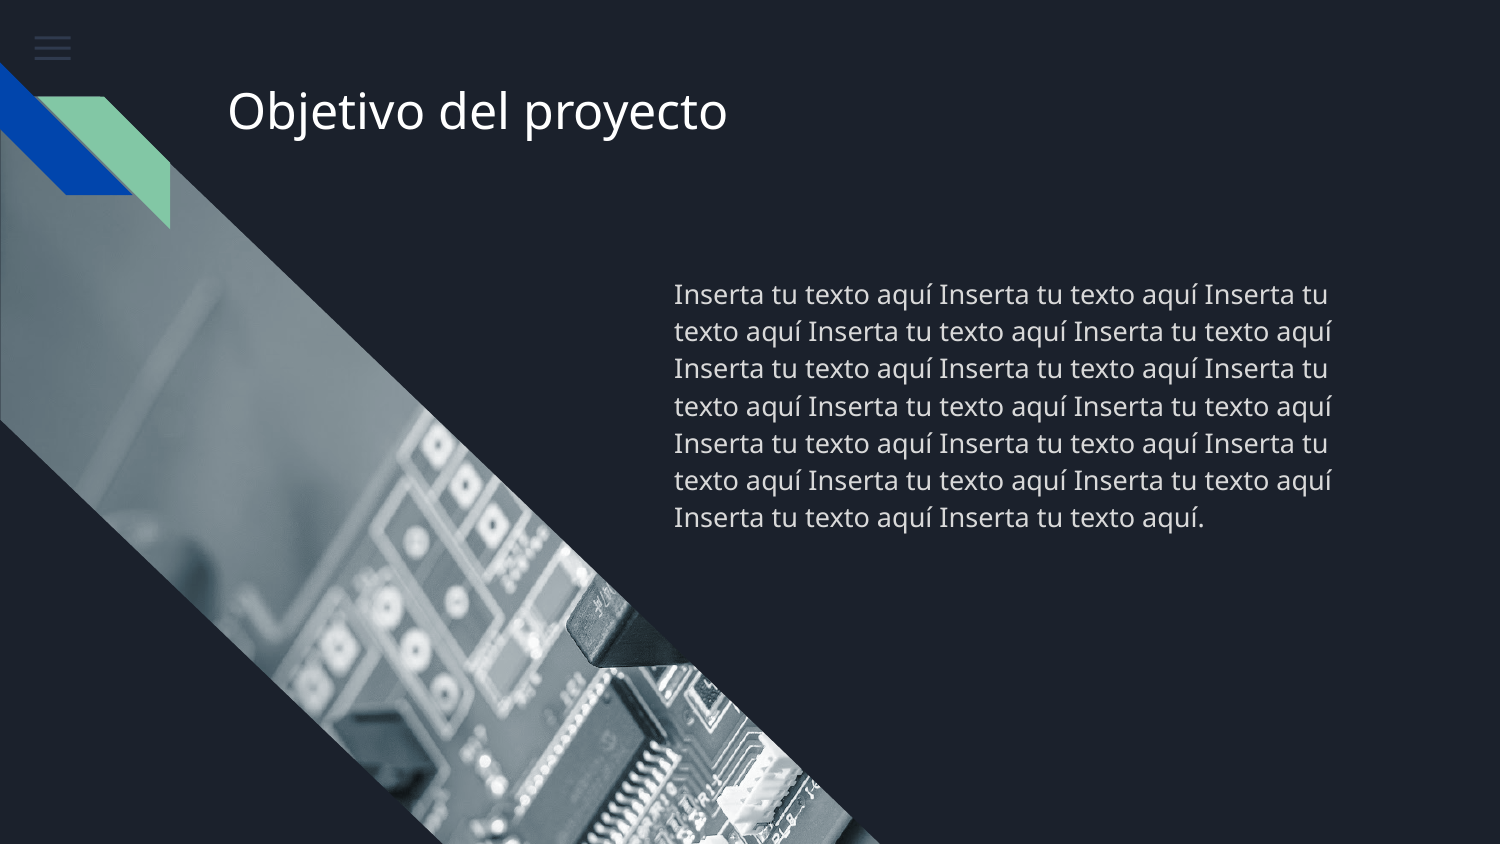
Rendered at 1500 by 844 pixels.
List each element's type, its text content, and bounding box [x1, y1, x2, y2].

picture [0, 97, 880, 844]
title Objetivo del proyecto [212, 64, 1368, 215]
list Inserta tu texto aquí Inserta tu texto aquí Inserta tu texto aquí Inserta tu texto aquí Inserta tu texto aquí Inserta tu texto aquí Inserta tu texto aquí Inserta tu texto aquí Inserta tu texto aquí Inserta tu texto aquí Inserta tu texto aquí Inserta tu texto aquí Inserta tu texto aquí Inserta tu texto aquí Inserta tu texto aquí Inserta tu texto aquí Inserta tu texto aquí. [659, 257, 1368, 547]
